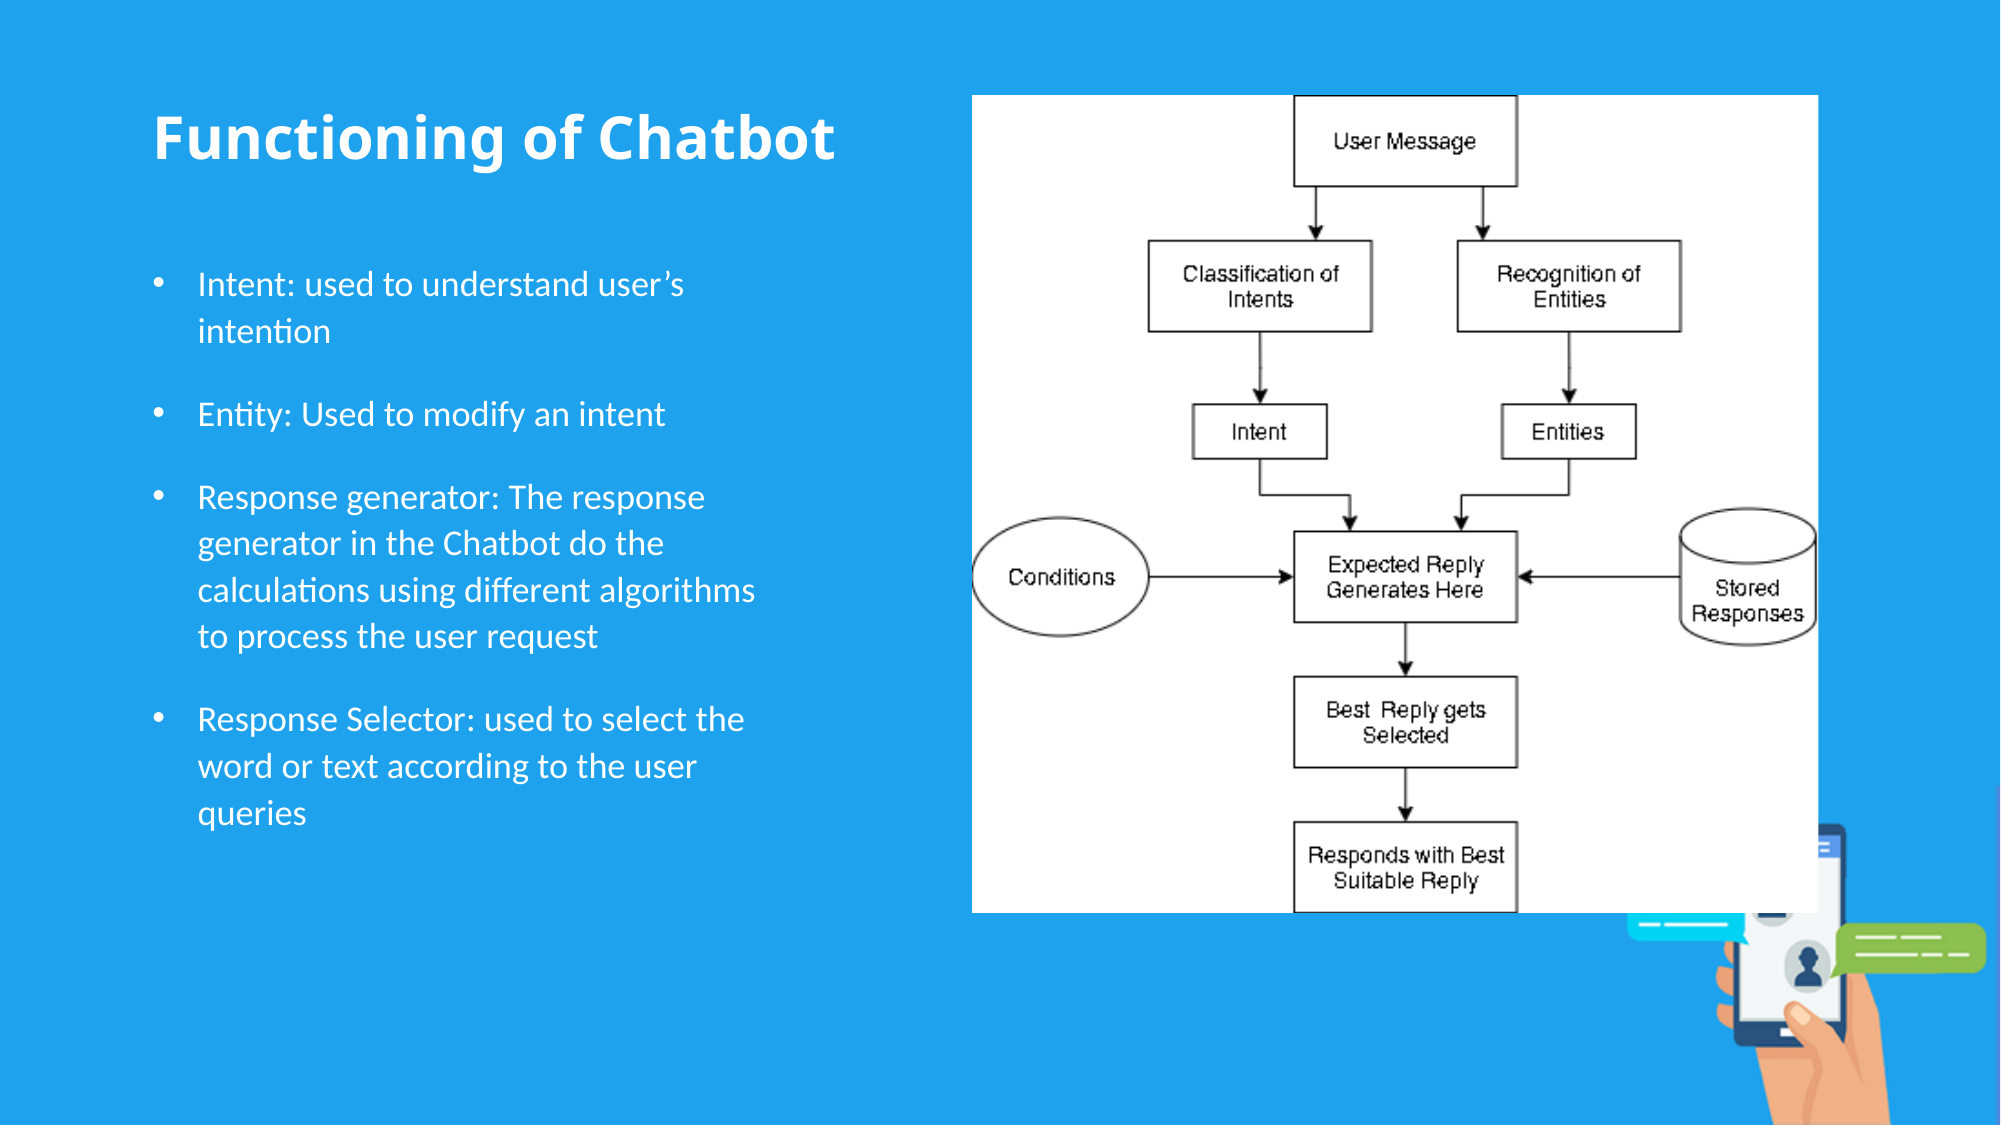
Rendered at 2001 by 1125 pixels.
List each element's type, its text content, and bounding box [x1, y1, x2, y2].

title Functioning of Chatbot [137, 75, 879, 206]
list Intent: used to understand user’s intention Entity: Used to modify an intent Response generator: The response generator in the Chatbot do the calculations using different algorithms to process the user request Response Selector: used to select the word or text according to the user queries [137, 249, 783, 876]
picture [0, 0, 2001, 1125]
